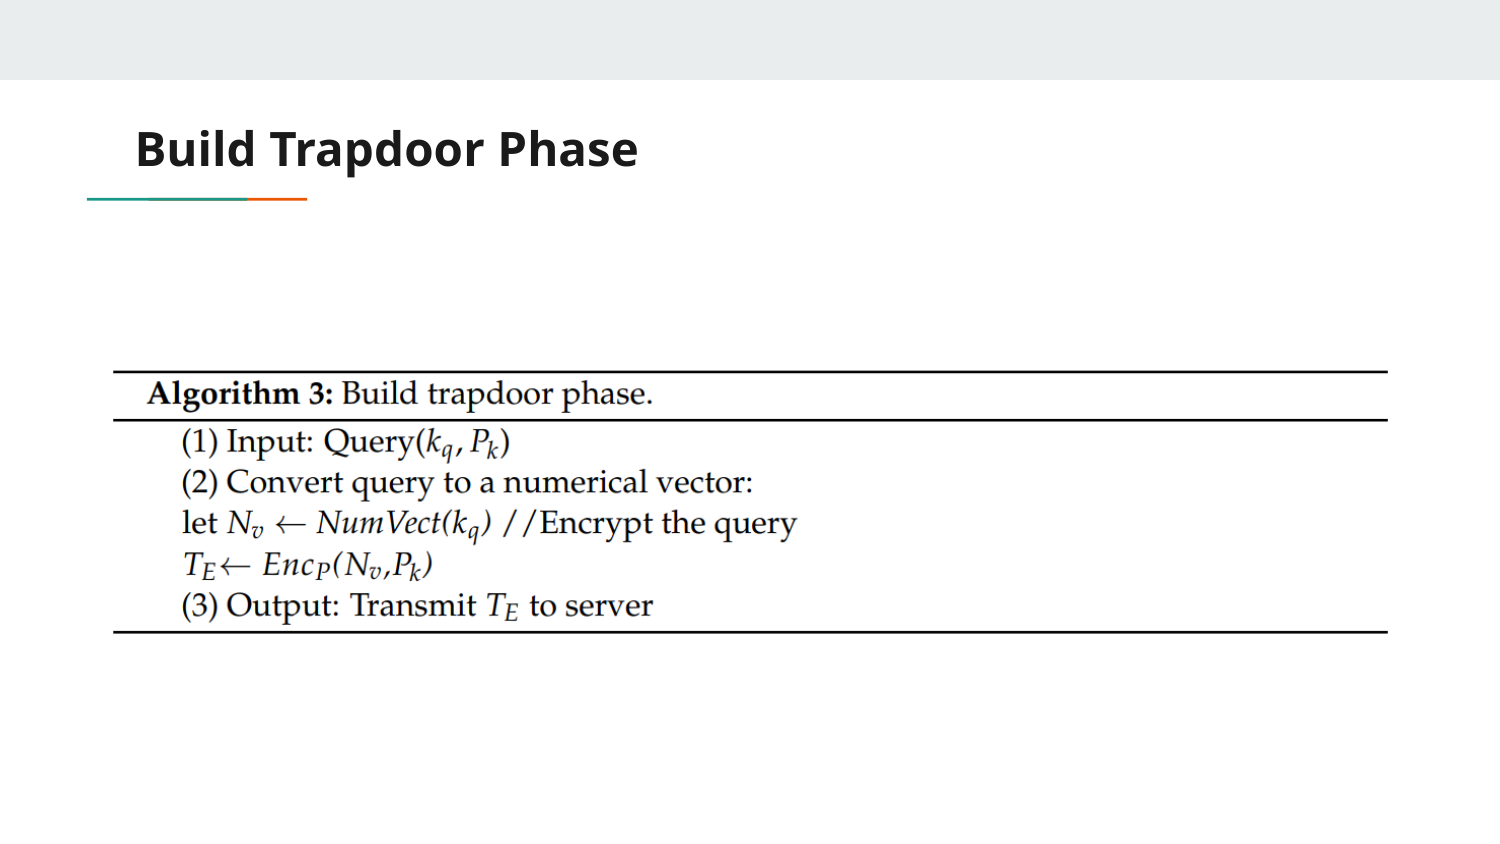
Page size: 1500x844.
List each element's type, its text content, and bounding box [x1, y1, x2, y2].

picture [109, 367, 1391, 636]
title Build Trapdoor Phase [119, 103, 1381, 192]
